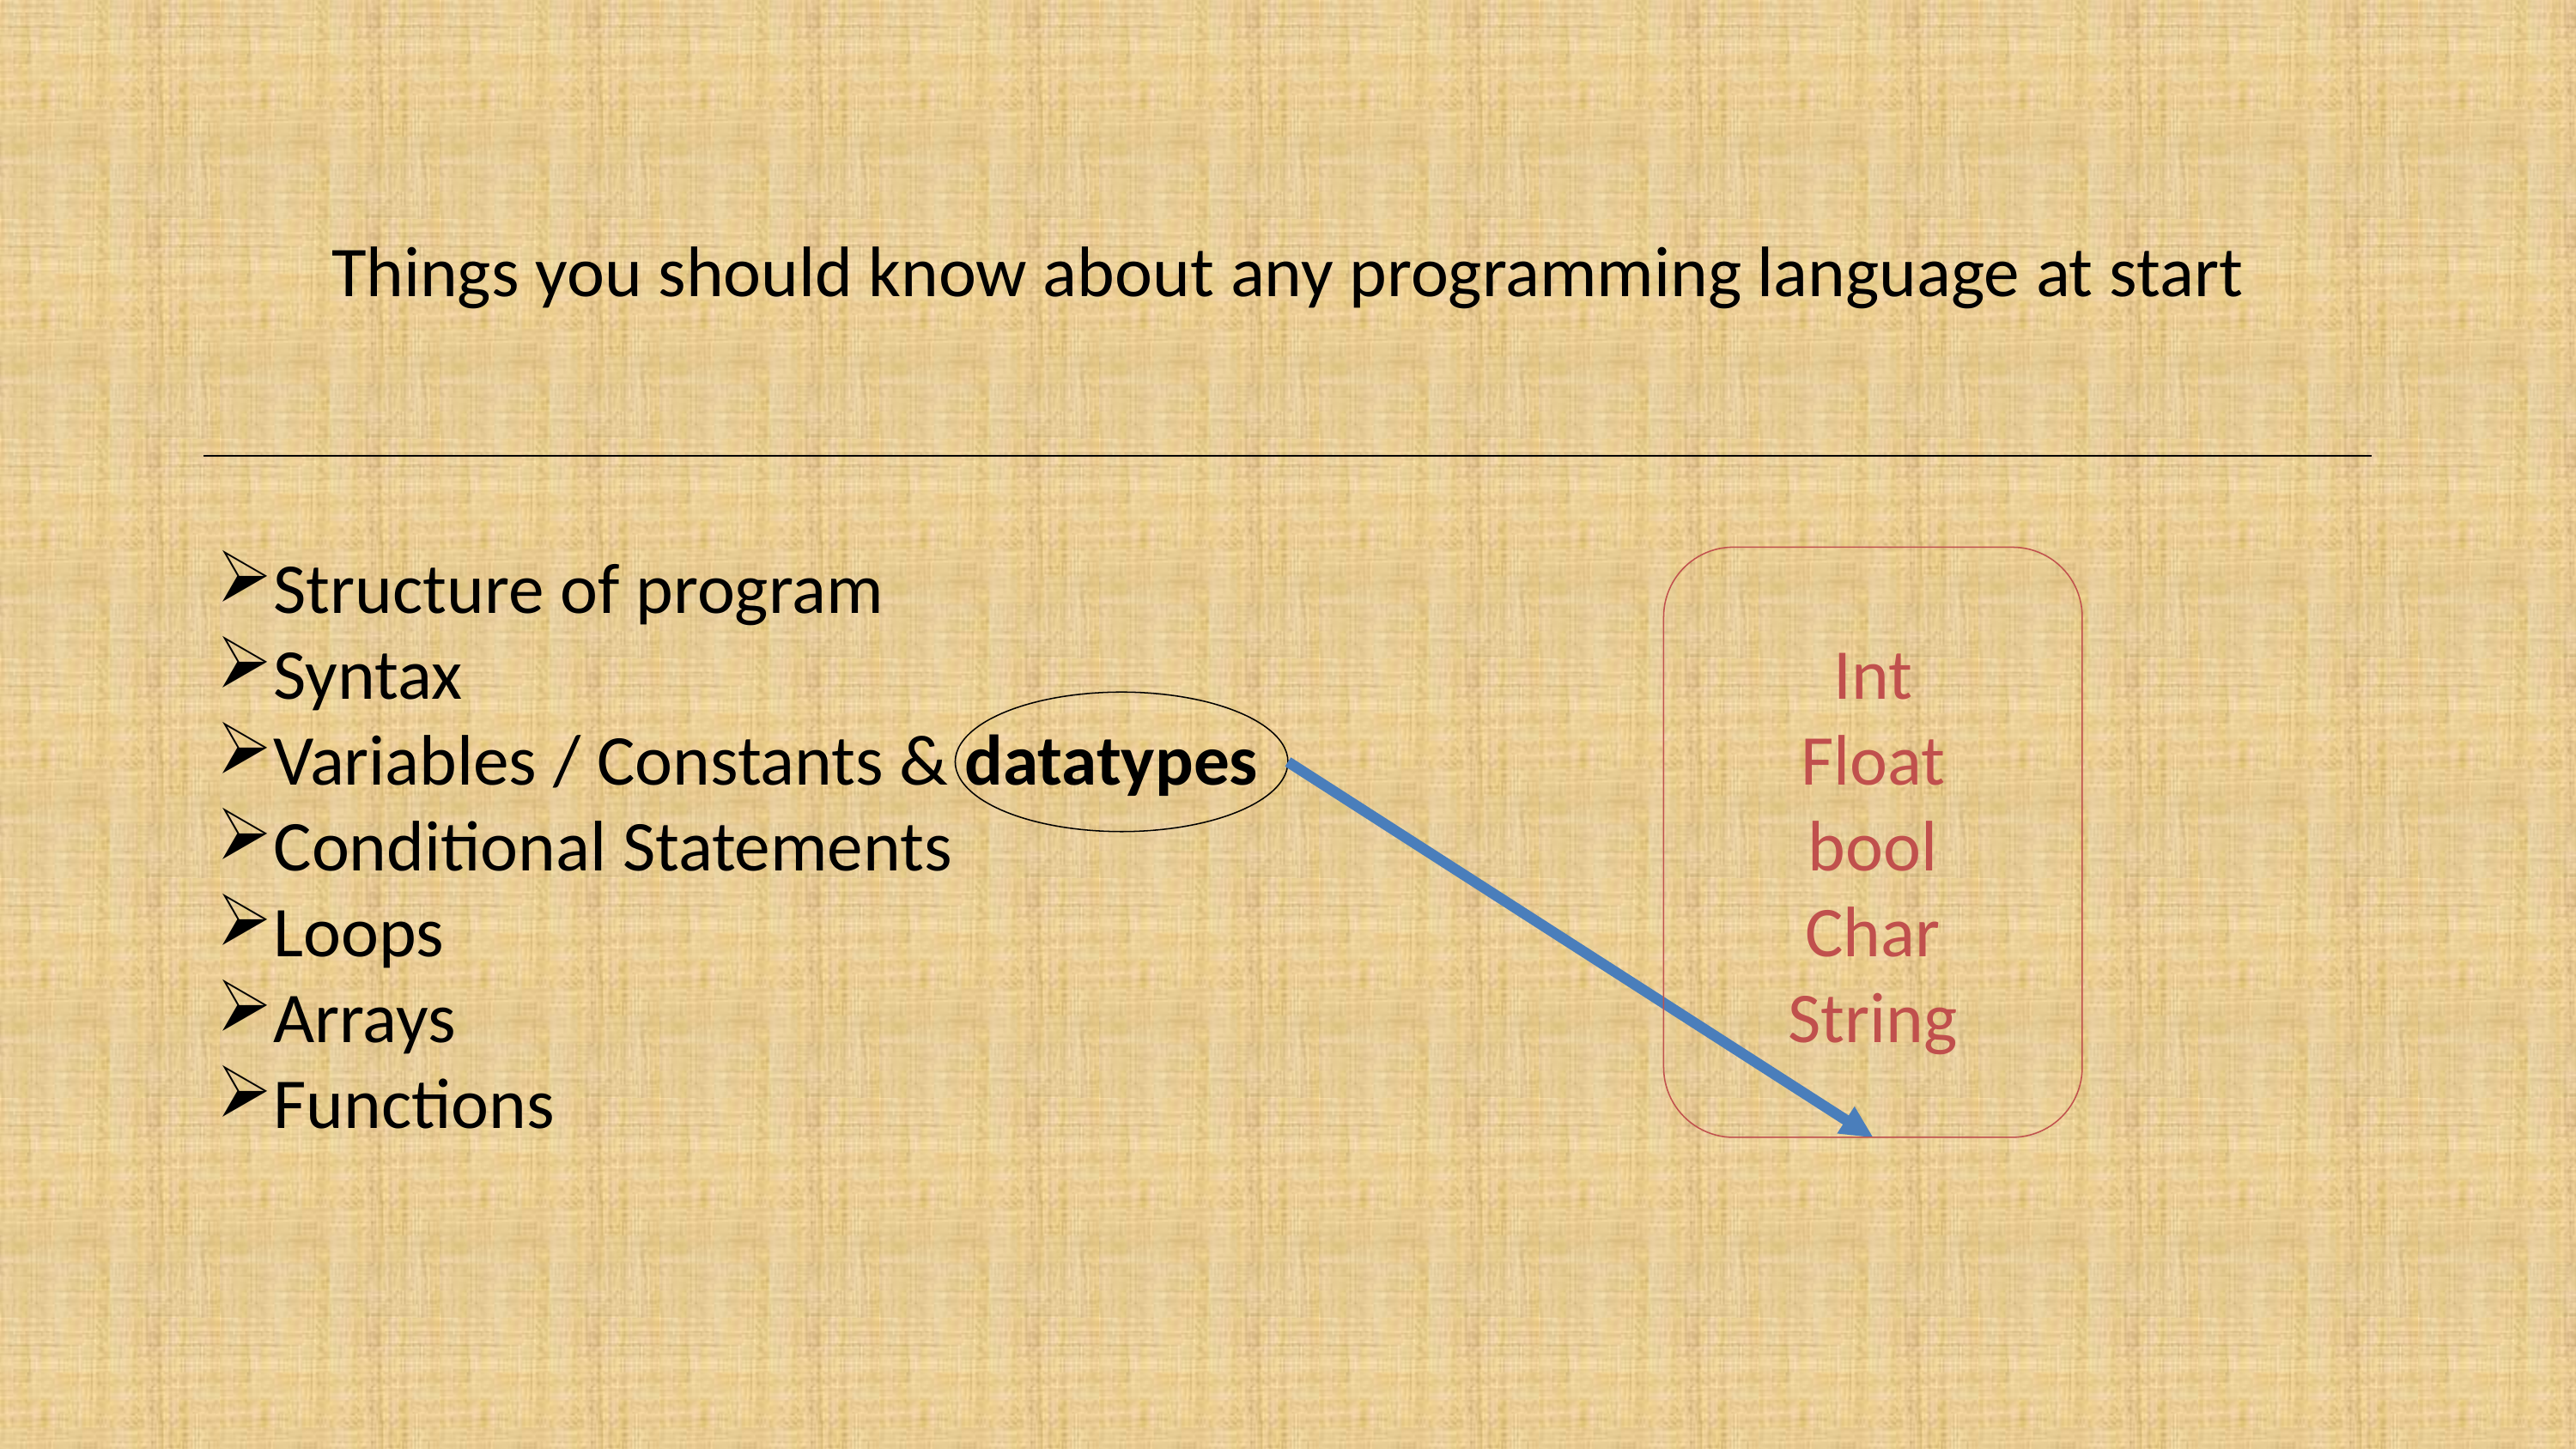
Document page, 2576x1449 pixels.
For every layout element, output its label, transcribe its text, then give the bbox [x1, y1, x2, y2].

text_box Things you should know about any programming language at start [204, 80, 2372, 455]
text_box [1287, 761, 1664, 843]
picture [0, 0, 2576, 1449]
text_box [955, 692, 1288, 832]
text_box Structure of program Syntax Variables / Constants & datatypes Conditional Statements Loops Arrays Functions [204, 509, 1331, 1175]
text_box Int Float bool Char String [1663, 547, 2082, 1137]
